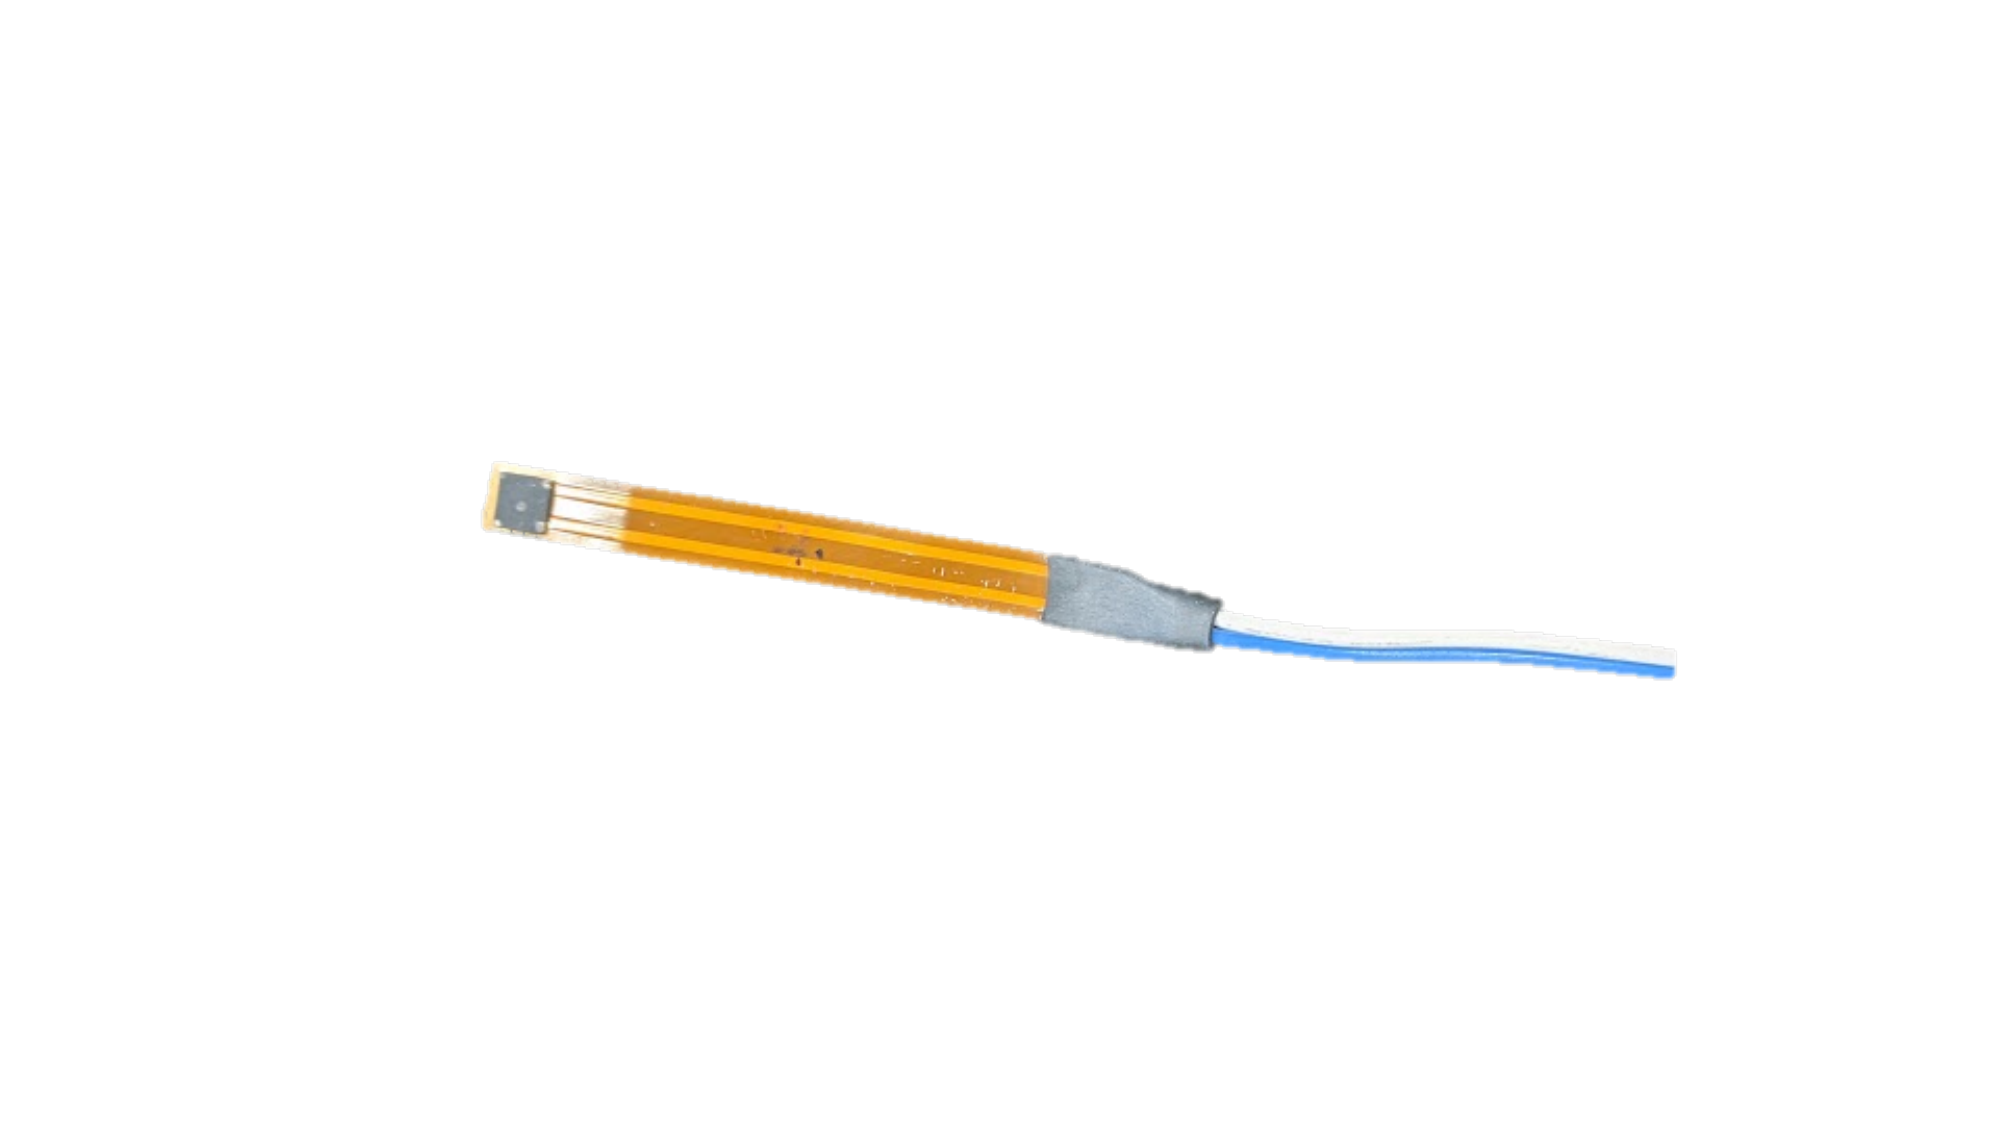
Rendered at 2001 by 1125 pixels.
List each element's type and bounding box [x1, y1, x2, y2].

picture [286, 241, 1750, 776]
